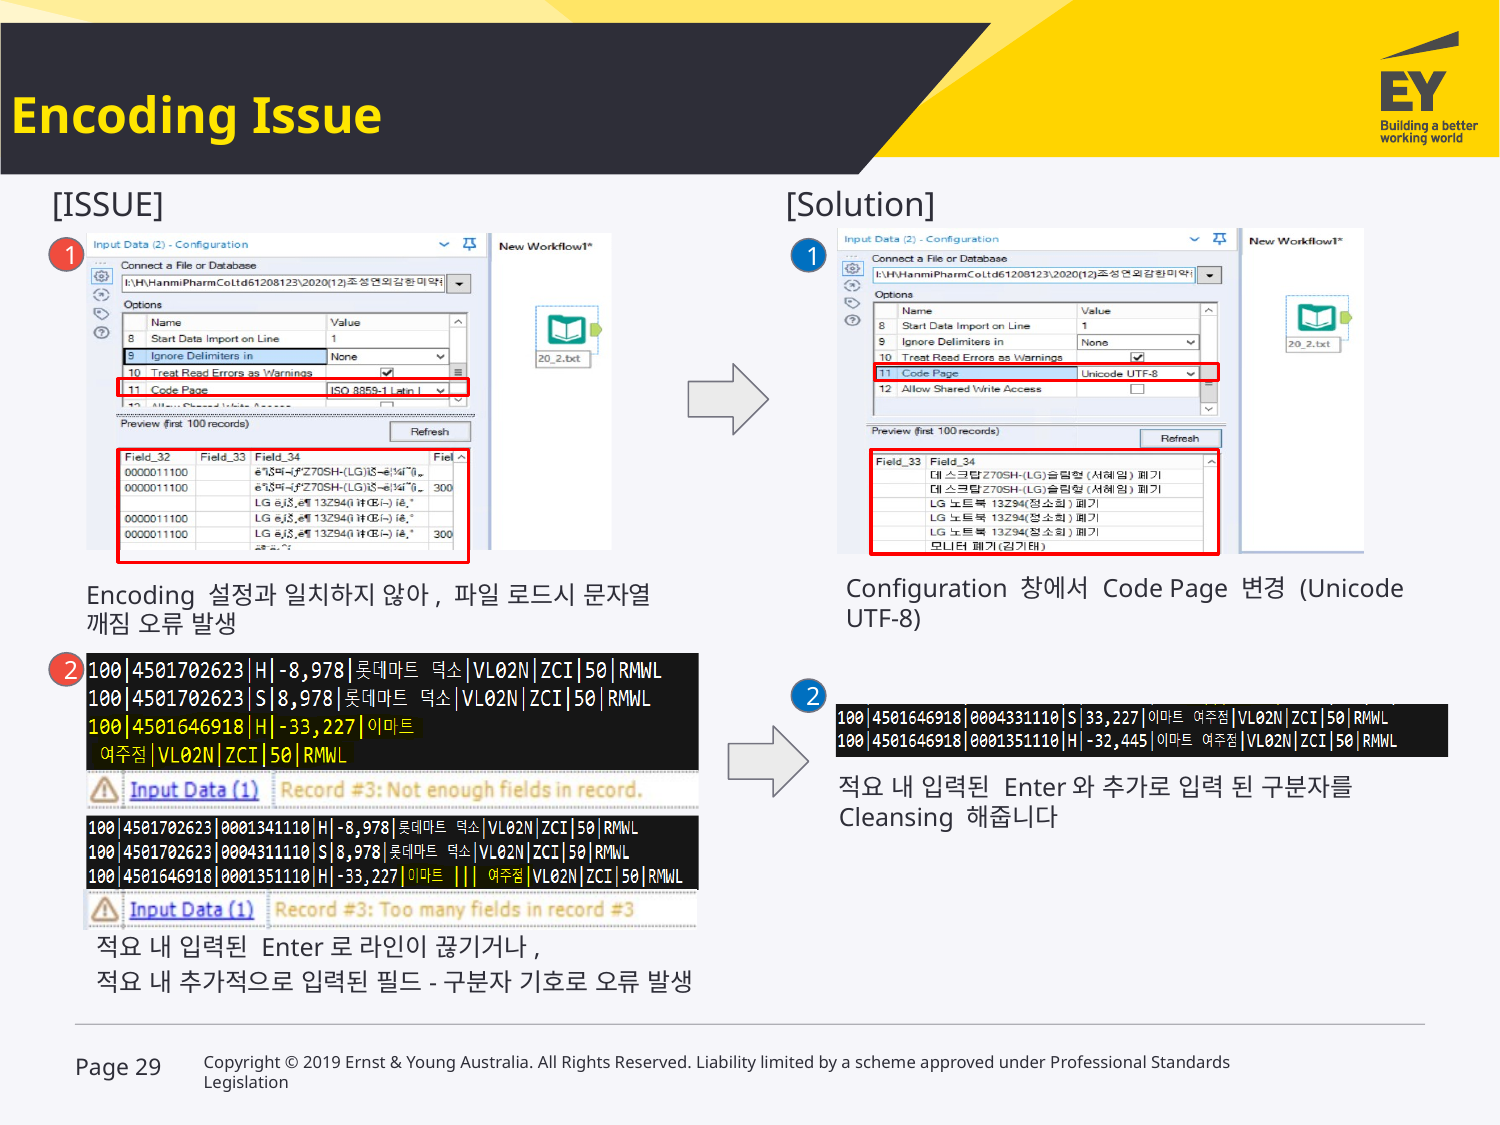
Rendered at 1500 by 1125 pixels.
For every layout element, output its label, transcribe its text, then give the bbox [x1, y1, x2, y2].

text_box [116, 559, 471, 565]
list [ISSUE] [51, 182, 715, 229]
picture [83, 815, 699, 931]
text_box [Solution] [785, 182, 1449, 226]
text_box Configuration 창에서 Code Page 변경 (Unicode UTF-8) [785, 572, 1449, 649]
text_box Encoding 설정과 일치하지 않아, 파일 로드시 문자열 깨짐 오류 발생 [25, 579, 689, 642]
picture [837, 228, 1364, 555]
text_box [686, 361, 771, 437]
text_box 2 [789, 676, 828, 715]
text_box [726, 724, 811, 799]
text_box 2 [46, 650, 81, 689]
text_box 적요 내 입력된 Enter로 라인이 끊기거나, 적요 내 추가적으로 입력된 필드-구분자 기호로 오류 발생 [36, 931, 750, 1040]
text_box 1 [789, 236, 828, 274]
picture [86, 653, 699, 809]
title Encoding Issue [10, 80, 863, 157]
picture [835, 704, 1449, 757]
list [85, 232, 612, 551]
text_box 1 [46, 235, 80, 274]
text_box 적요 내 입력된 Enter와 추가로 입력 된 구분자를 Cleansing 해줍니다 [778, 771, 1442, 880]
